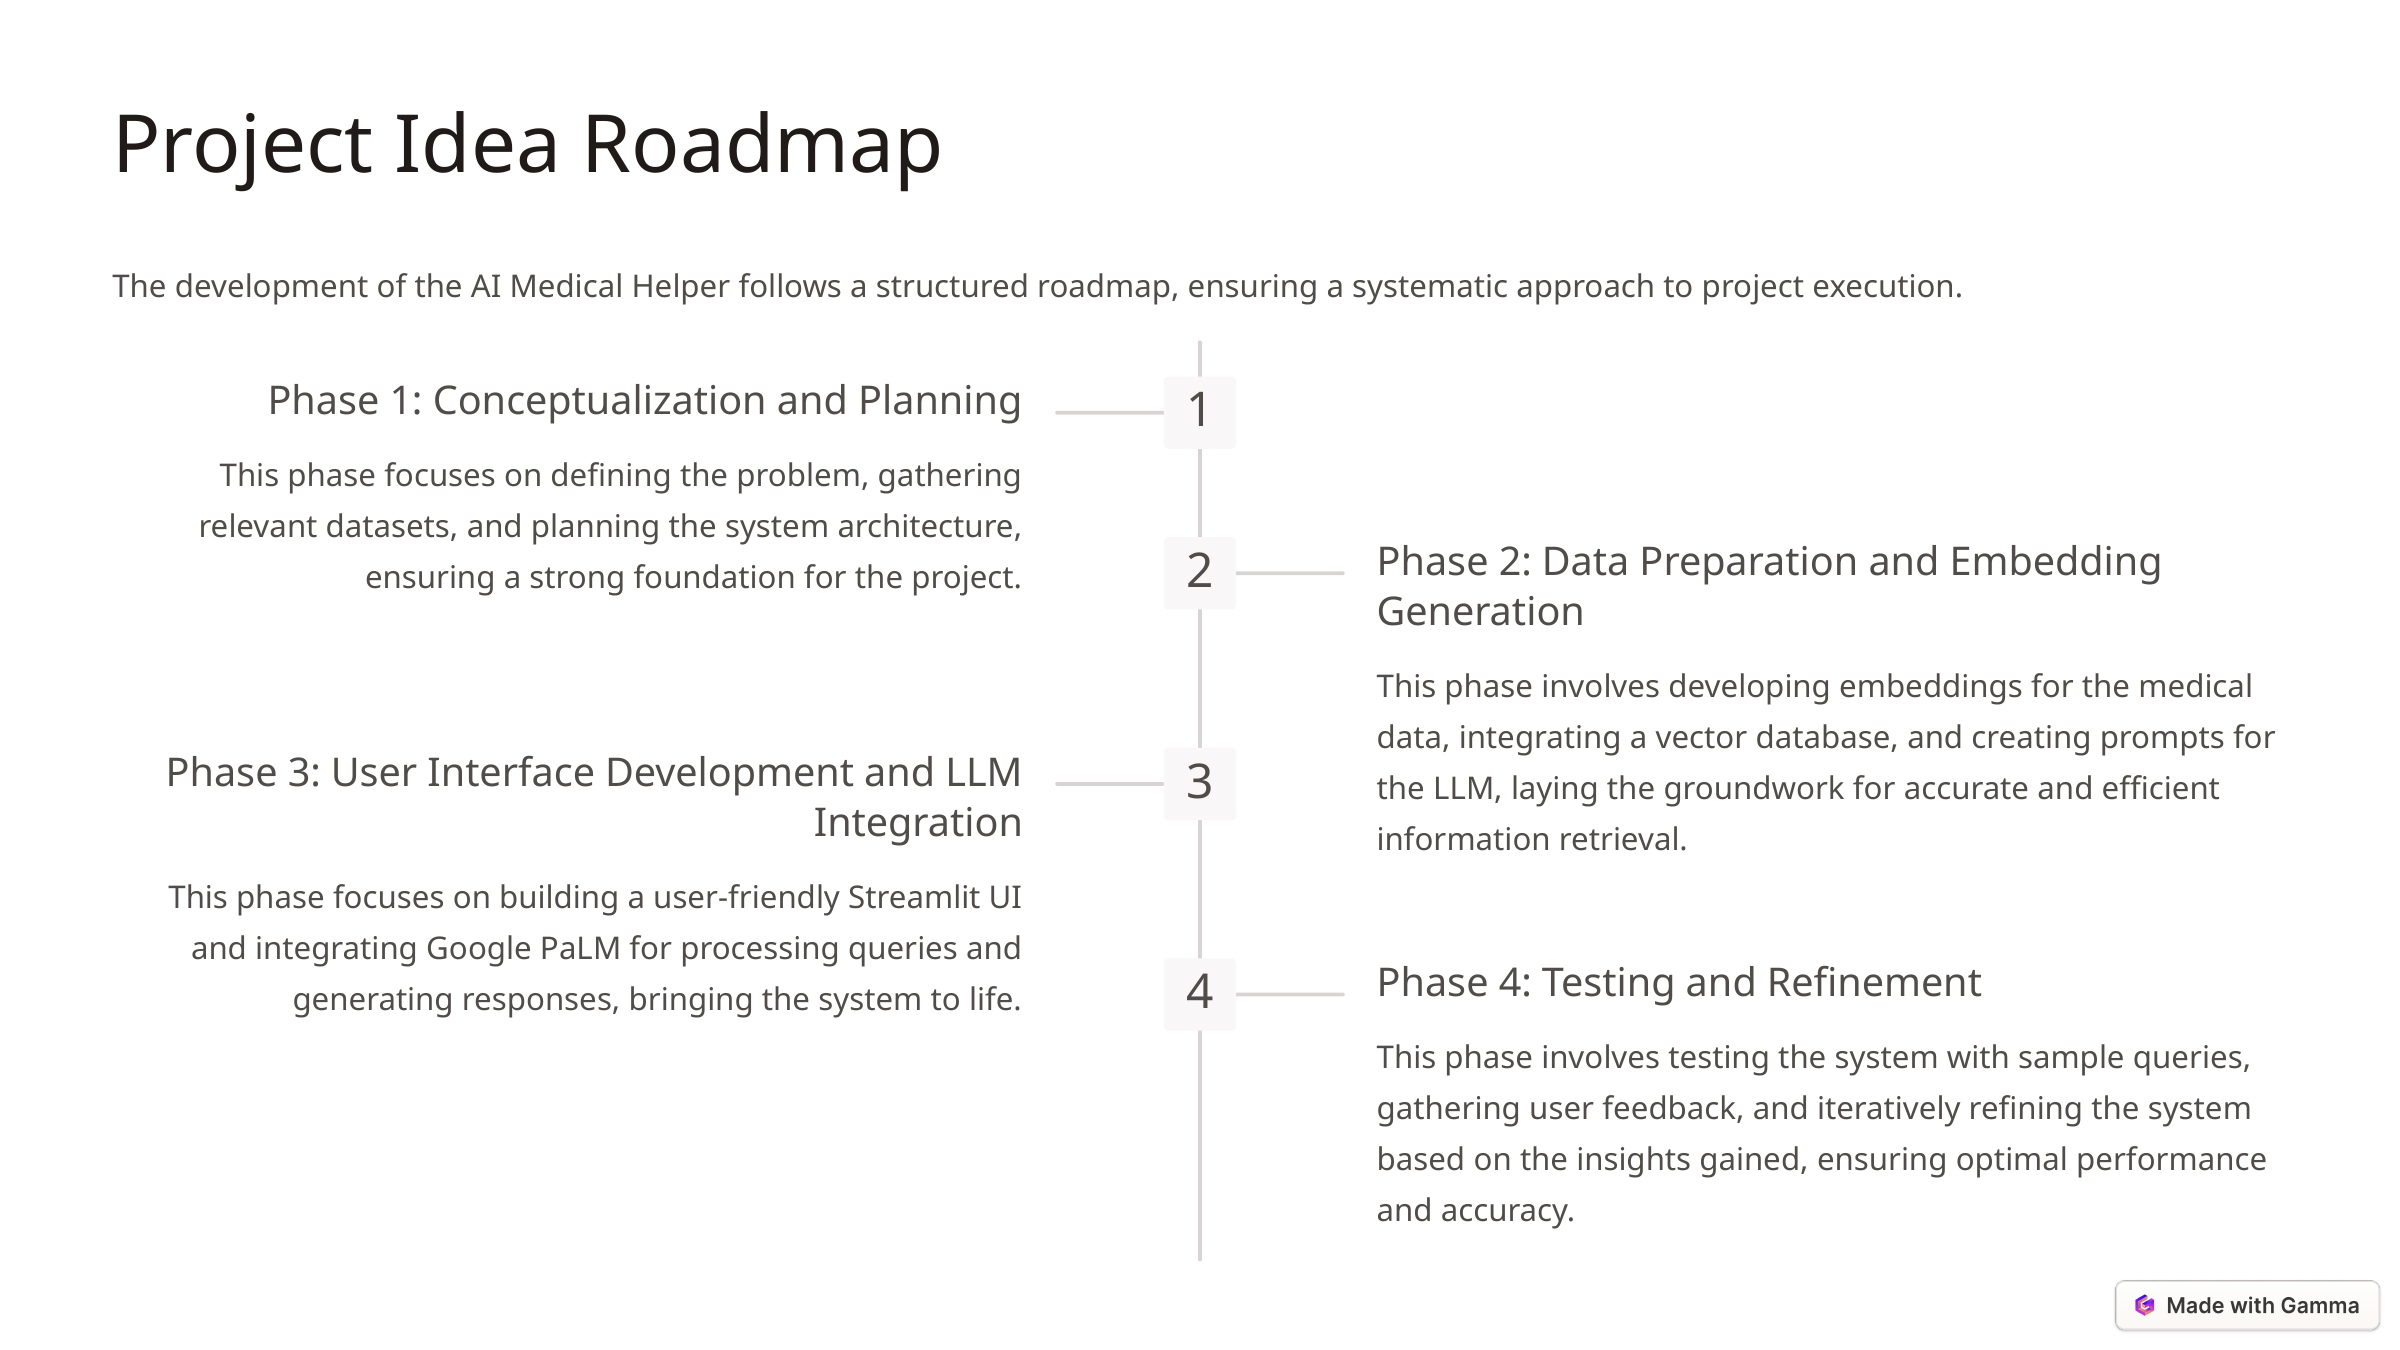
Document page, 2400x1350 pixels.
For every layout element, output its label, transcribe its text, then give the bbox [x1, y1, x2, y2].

text_box Phase 3: User Interface Development and LLM Integration [112, 743, 1024, 845]
text_box [1198, 449, 1202, 537]
text_box [1055, 782, 1163, 786]
text_box [1163, 537, 1237, 610]
text_box Phase 2: Data Preparation and Embedding Generation [1376, 533, 2288, 634]
text_box Project Idea Roadmap [112, 88, 971, 189]
text_box This phase involves developing embeddings for the medical data, integrating a vector database, and creating prompts for the LLM, laying the groundwork for accurate and efficient information retrieval. [1376, 652, 2288, 859]
text_box [1198, 1031, 1202, 1262]
text_box Phase 4: Testing and Refinement [1376, 954, 2022, 1005]
text_box [1163, 958, 1237, 1031]
text_box [1163, 376, 1237, 449]
text_box [1237, 992, 1345, 997]
text_box 4 [1183, 970, 1216, 1019]
text_box [1198, 610, 1202, 747]
text_box [1237, 571, 1345, 576]
text_box 3 [1185, 759, 1216, 808]
text_box This phase focuses on building a user-friendly Streamlit UI and integrating Google PaLM for processing queries and generating responses, bringing the system to life. [112, 863, 1024, 1018]
text_box The development of the AI Medical Helper follows a structured roadmap, ensuring a systematic approach to project execution. [112, 252, 2288, 305]
text_box This phase involves testing the system with sample queries, gathering user feedback, and iteratively refining the system based on the insights gained, ensuring optimal performance and accuracy. [1376, 1023, 2288, 1230]
text_box 2 [1184, 549, 1216, 598]
text_box This phase focuses on defining the problem, gathering relevant datasets, and planning the system architecture, ensuring a strong foundation for the project. [112, 442, 1024, 597]
picture [2106, 1271, 2389, 1339]
text_box Phase 1: Conceptualization and Planning [228, 372, 1024, 423]
text_box [1163, 747, 1237, 821]
text_box [1198, 340, 1202, 376]
text_box [1198, 821, 1202, 958]
text_box [1055, 410, 1163, 415]
text_box 1 [1189, 388, 1211, 437]
